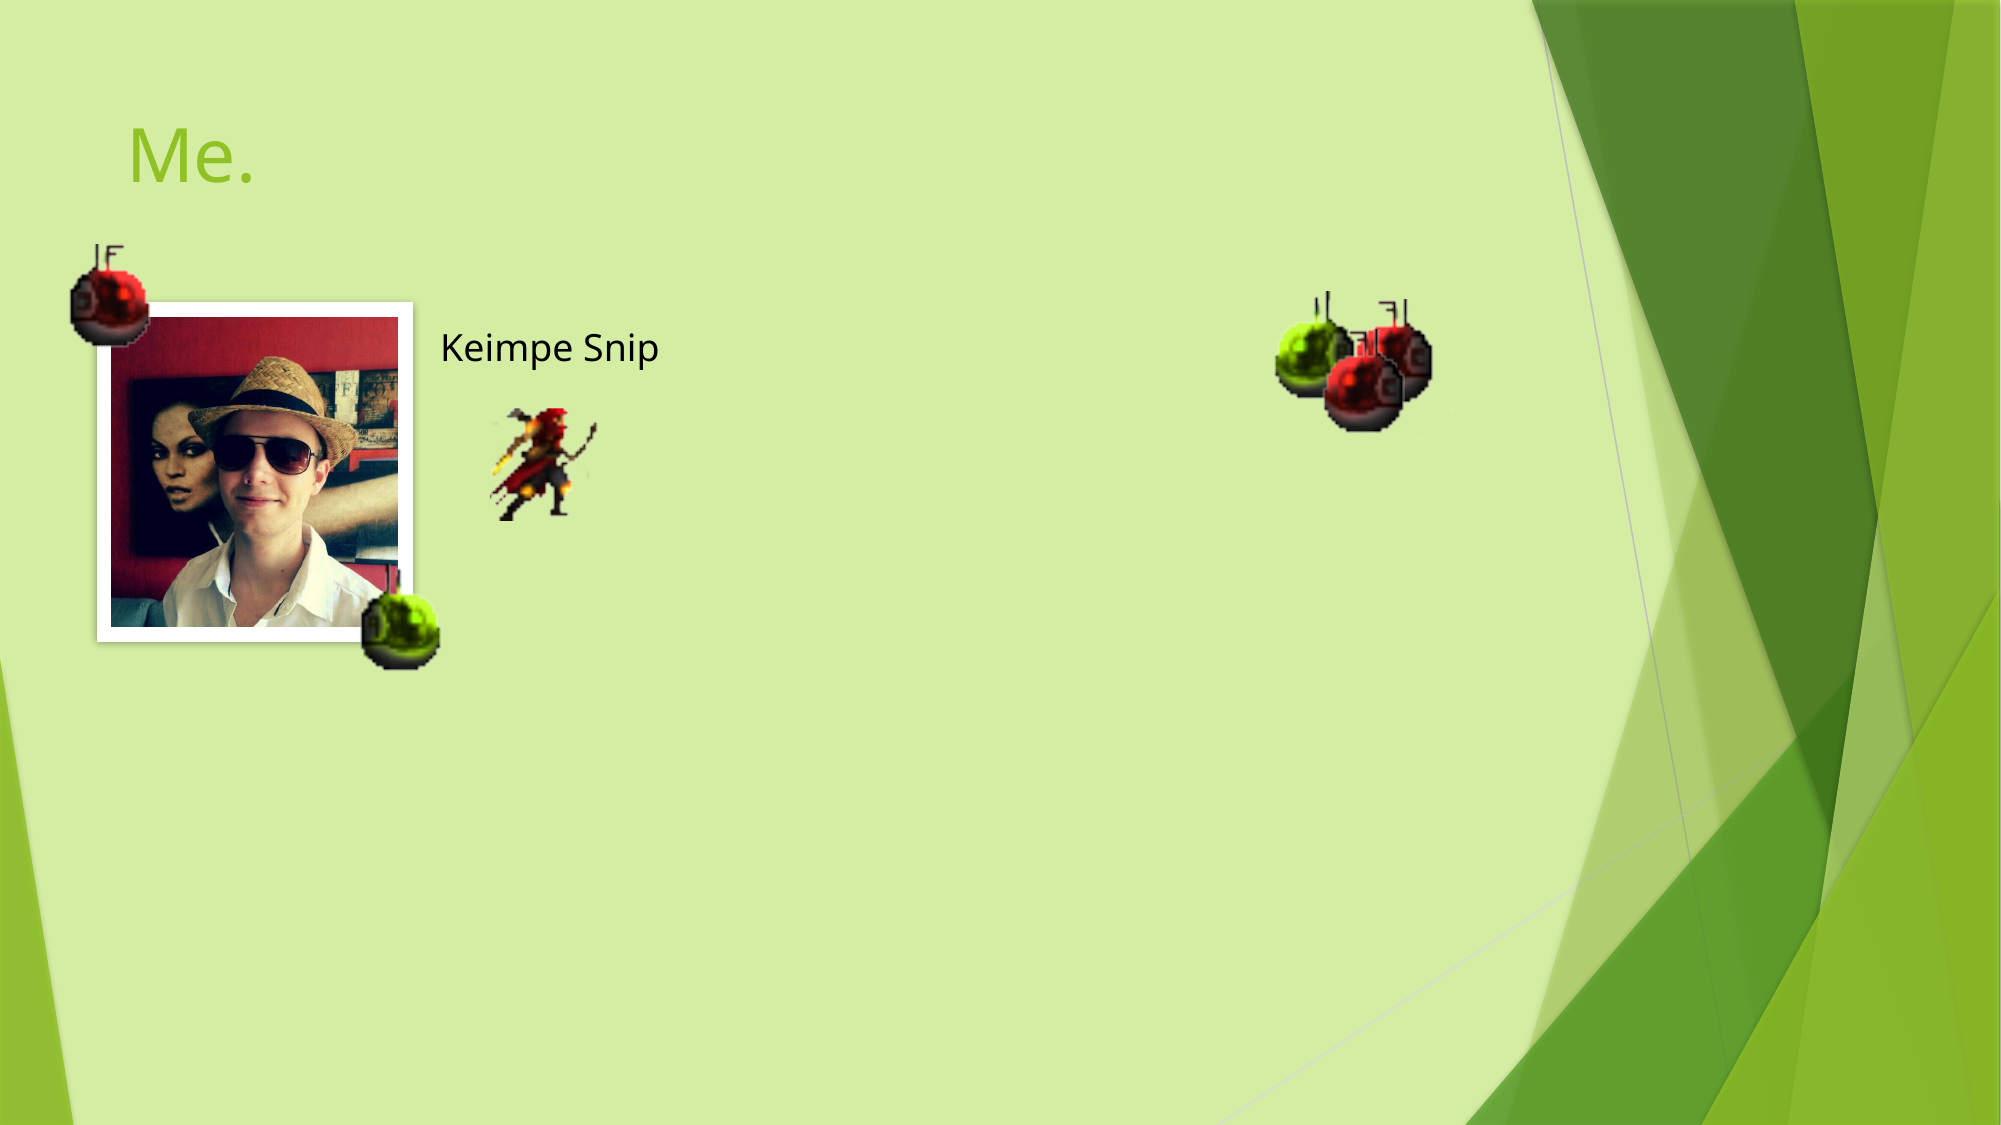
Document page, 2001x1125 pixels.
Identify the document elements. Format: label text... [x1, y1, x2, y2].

picture [489, 407, 599, 523]
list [110, 316, 399, 628]
text_box Keimpe Snip [425, 316, 675, 377]
title Me. [111, 99, 1522, 317]
picture [1260, 290, 1454, 441]
picture [52, 243, 162, 356]
picture [348, 563, 458, 676]
